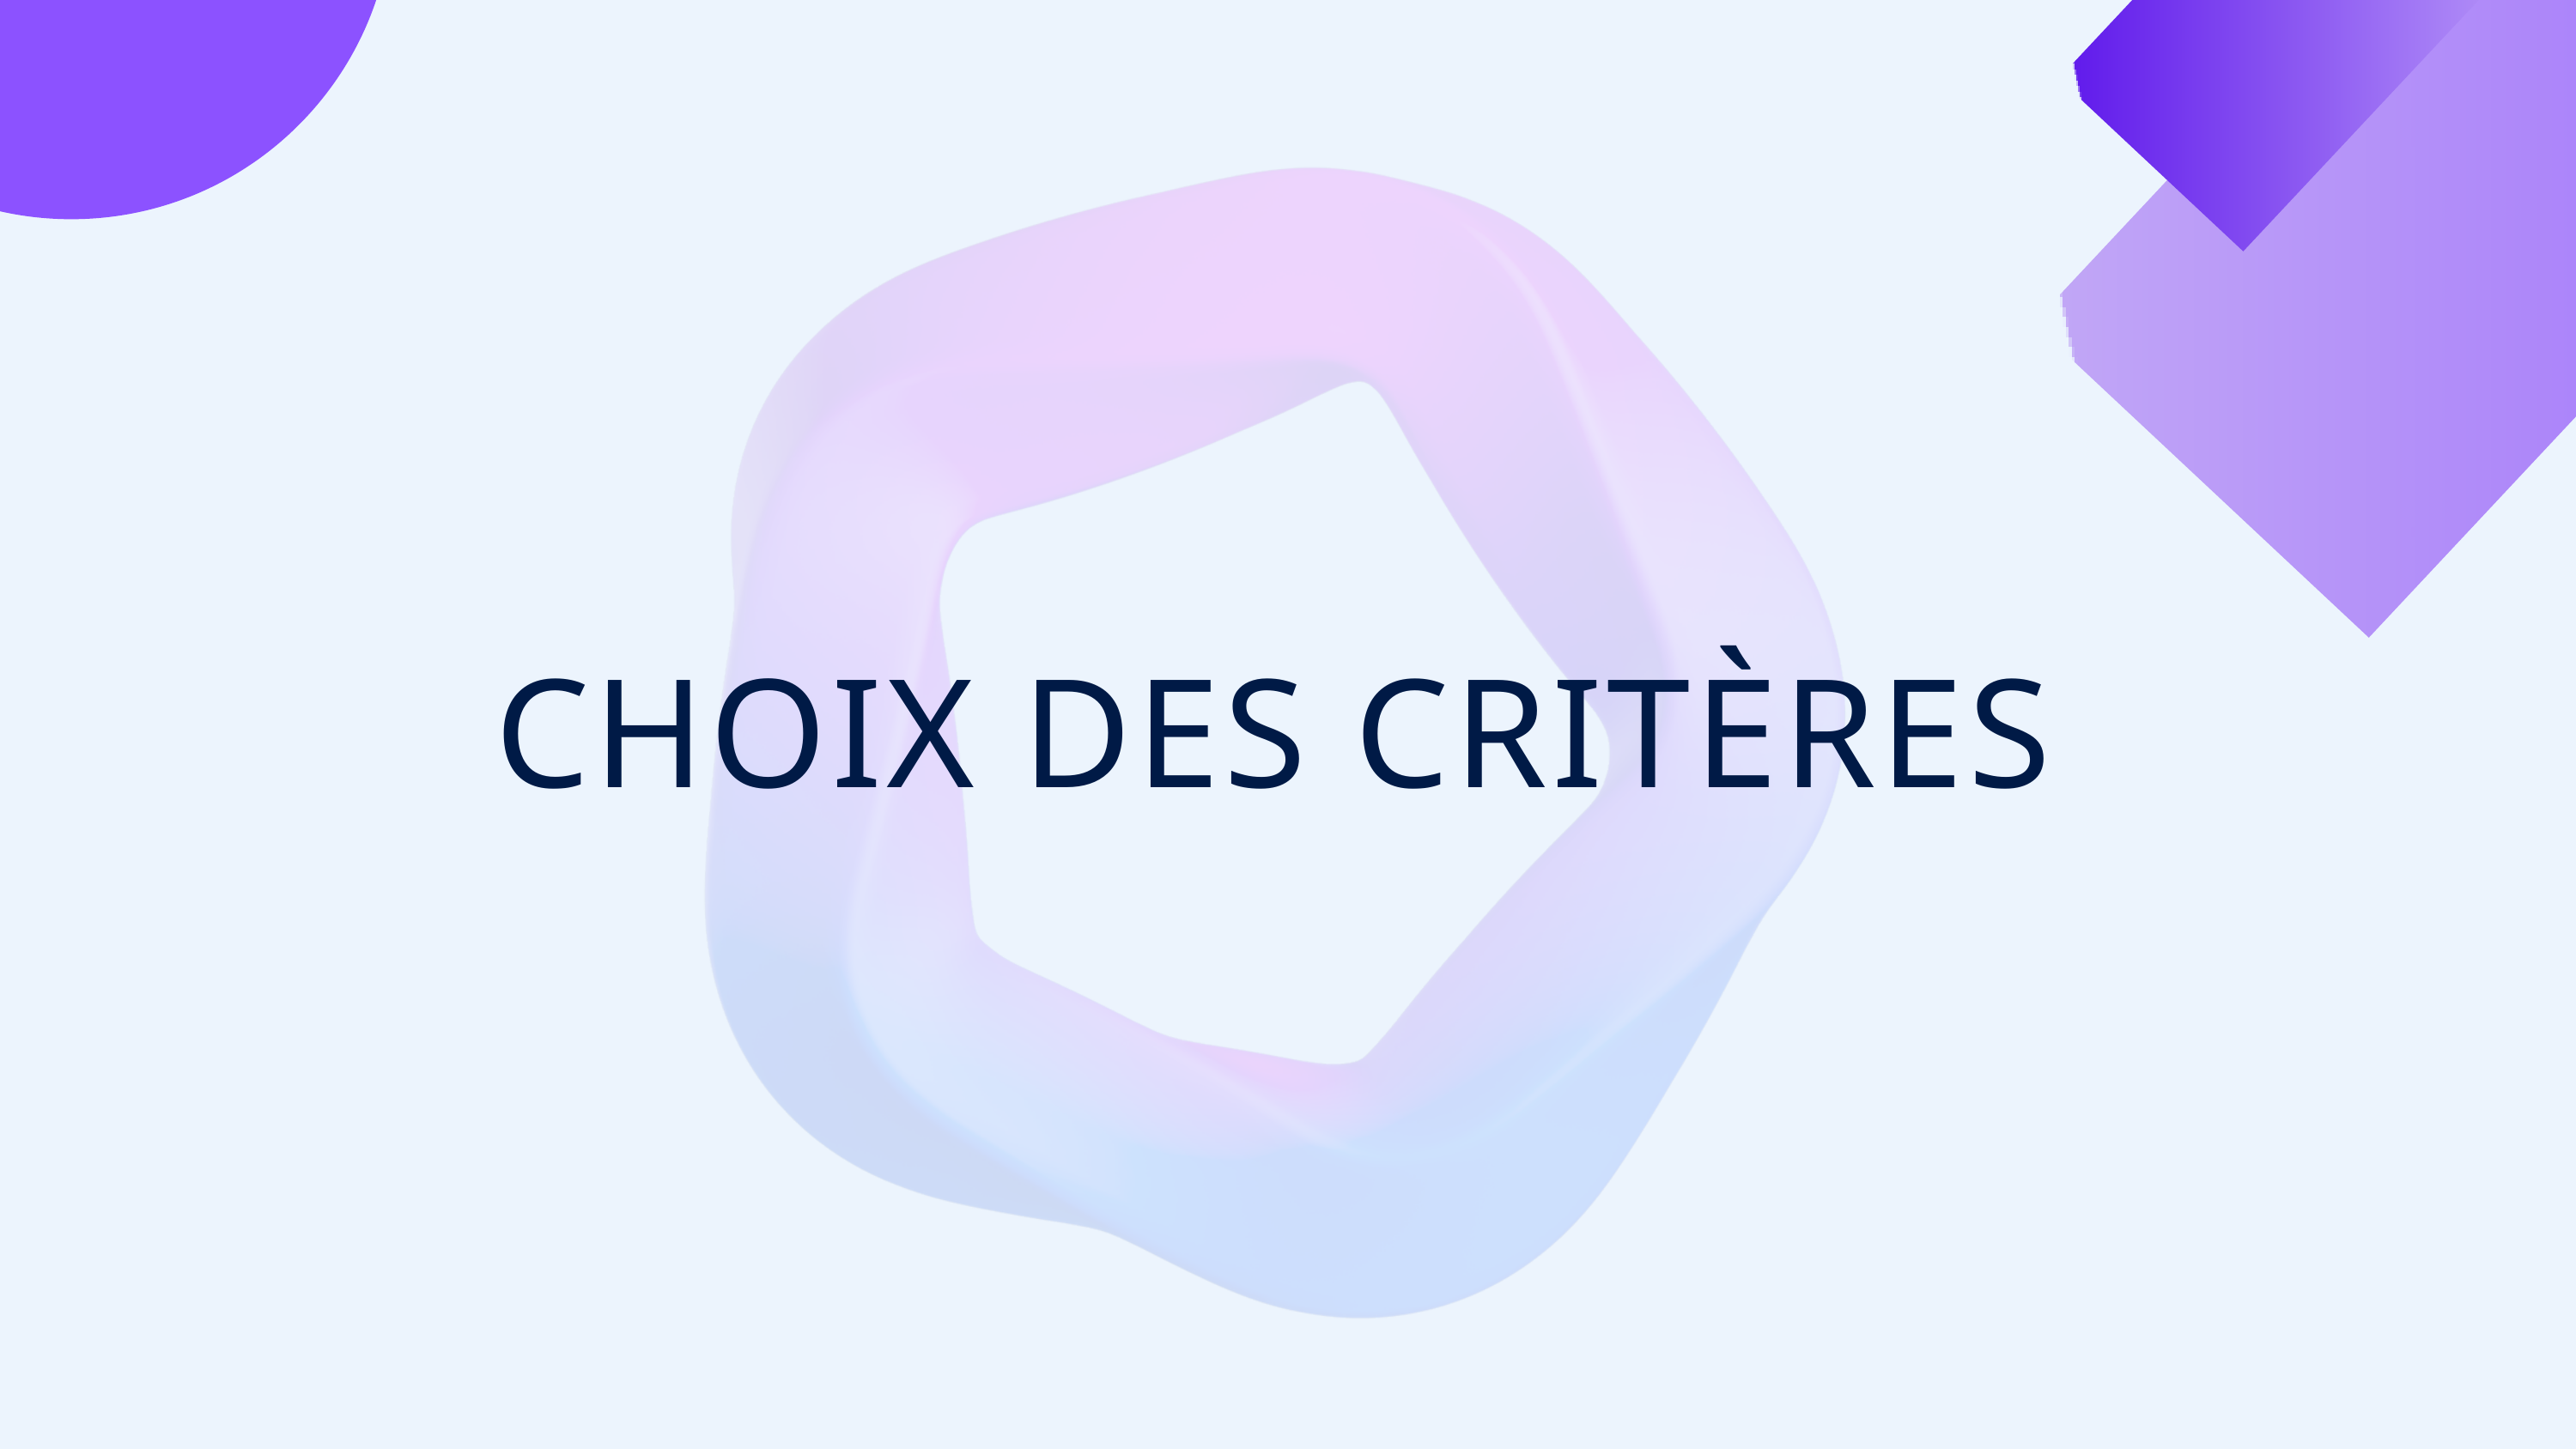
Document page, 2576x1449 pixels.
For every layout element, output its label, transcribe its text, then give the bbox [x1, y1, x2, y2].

text_box [696, 161, 1853, 637]
text_box CHOIX DES CRITÈRES [392, 637, 2199, 998]
text_box [2032, 0, 2576, 638]
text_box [0, 0, 393, 220]
text_box [696, 998, 1853, 1320]
text_box [2058, 0, 2479, 252]
